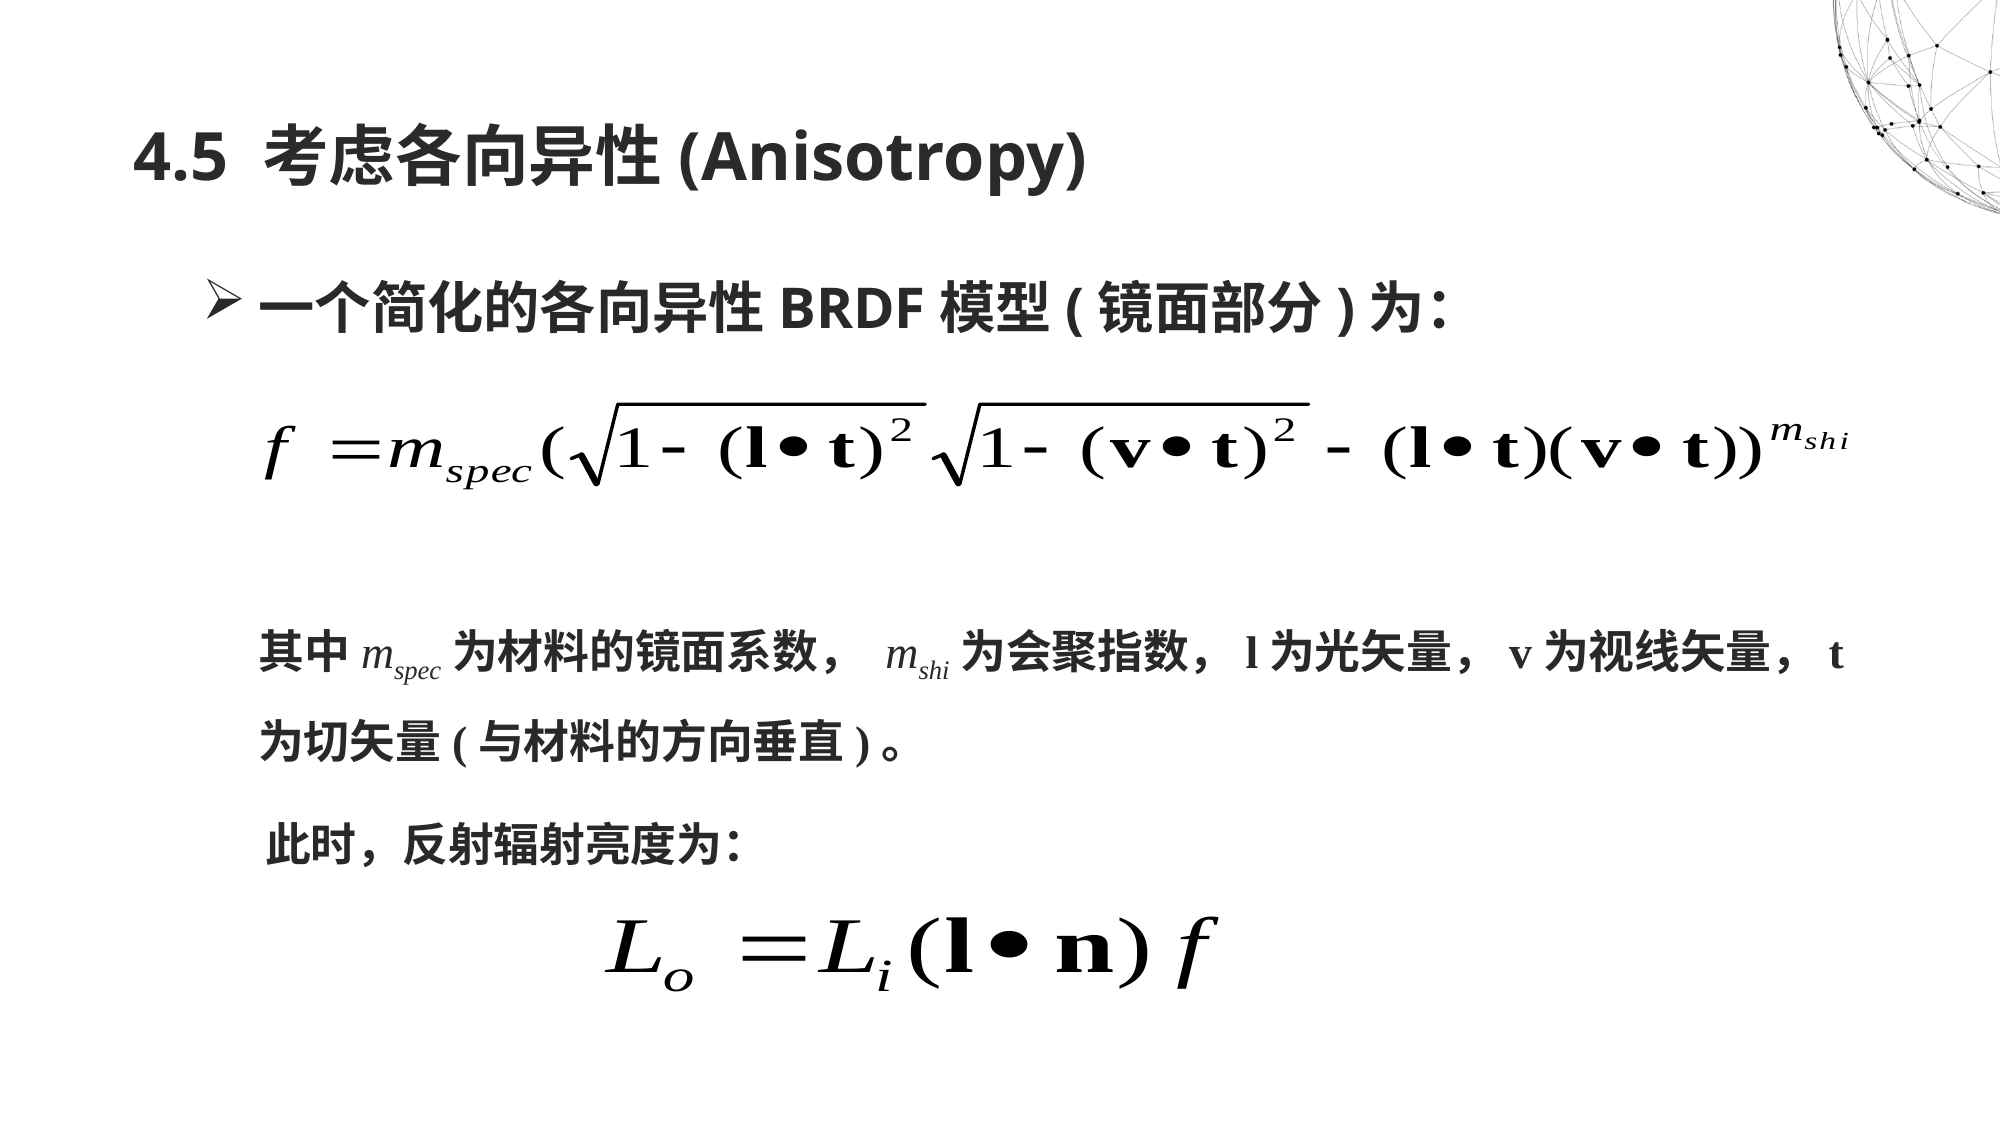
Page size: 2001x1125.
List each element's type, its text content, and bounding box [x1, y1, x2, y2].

list 一个简化的各向异性BRDF模型(镜面部分)为： 其中mspec为材料的镜面系数， mshi为会聚指数，l为光矢量，v为视线矢量，t为切矢量(与材料的方向垂直)。 此时，反射辐射亮度为： [125, 243, 1907, 983]
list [586, 892, 1246, 1012]
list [237, 389, 1866, 503]
title 4.5 考虑各向异性(Anisotropy) [125, 42, 1692, 276]
picture [711, 0, 2000, 725]
